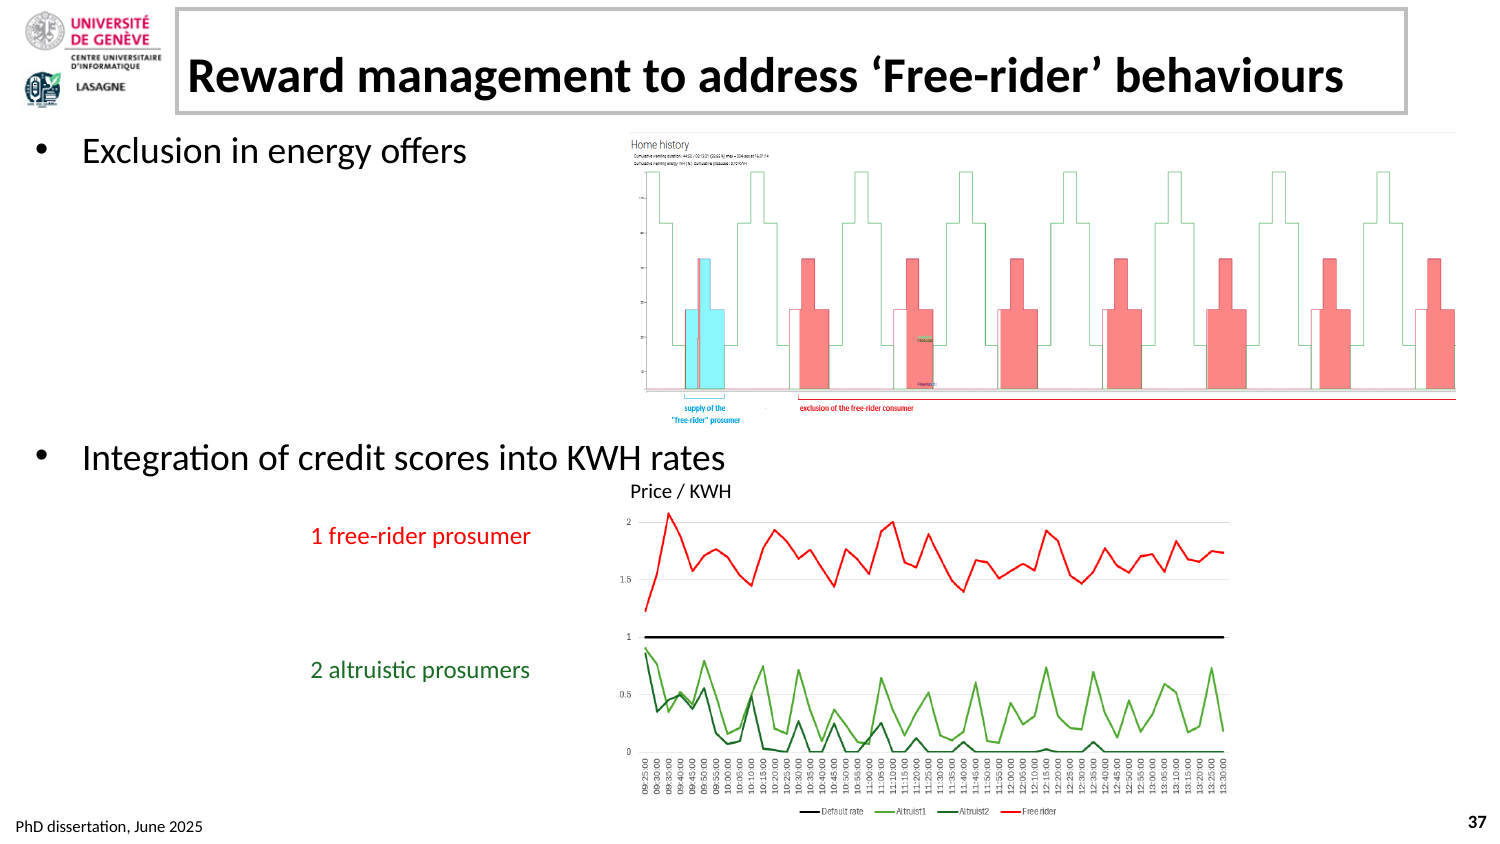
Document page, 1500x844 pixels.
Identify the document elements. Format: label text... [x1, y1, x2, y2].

text_box Exclusion in energy offers [20, 118, 560, 179]
picture [615, 481, 1240, 821]
text_box 2 altruistic prosumers [295, 646, 571, 692]
slide_number 37 [1452, 797, 1498, 844]
text_box 1 free-rider prosumer [295, 511, 571, 557]
text_box Integration of credit scores into KWH rates [20, 425, 775, 485]
text_box Price / KWH [615, 470, 754, 481]
picture [20, 7, 171, 114]
text_box [177, 8, 1406, 114]
picture [629, 132, 1456, 447]
text_box PhD dissertation, June 2025 [0, 808, 269, 844]
